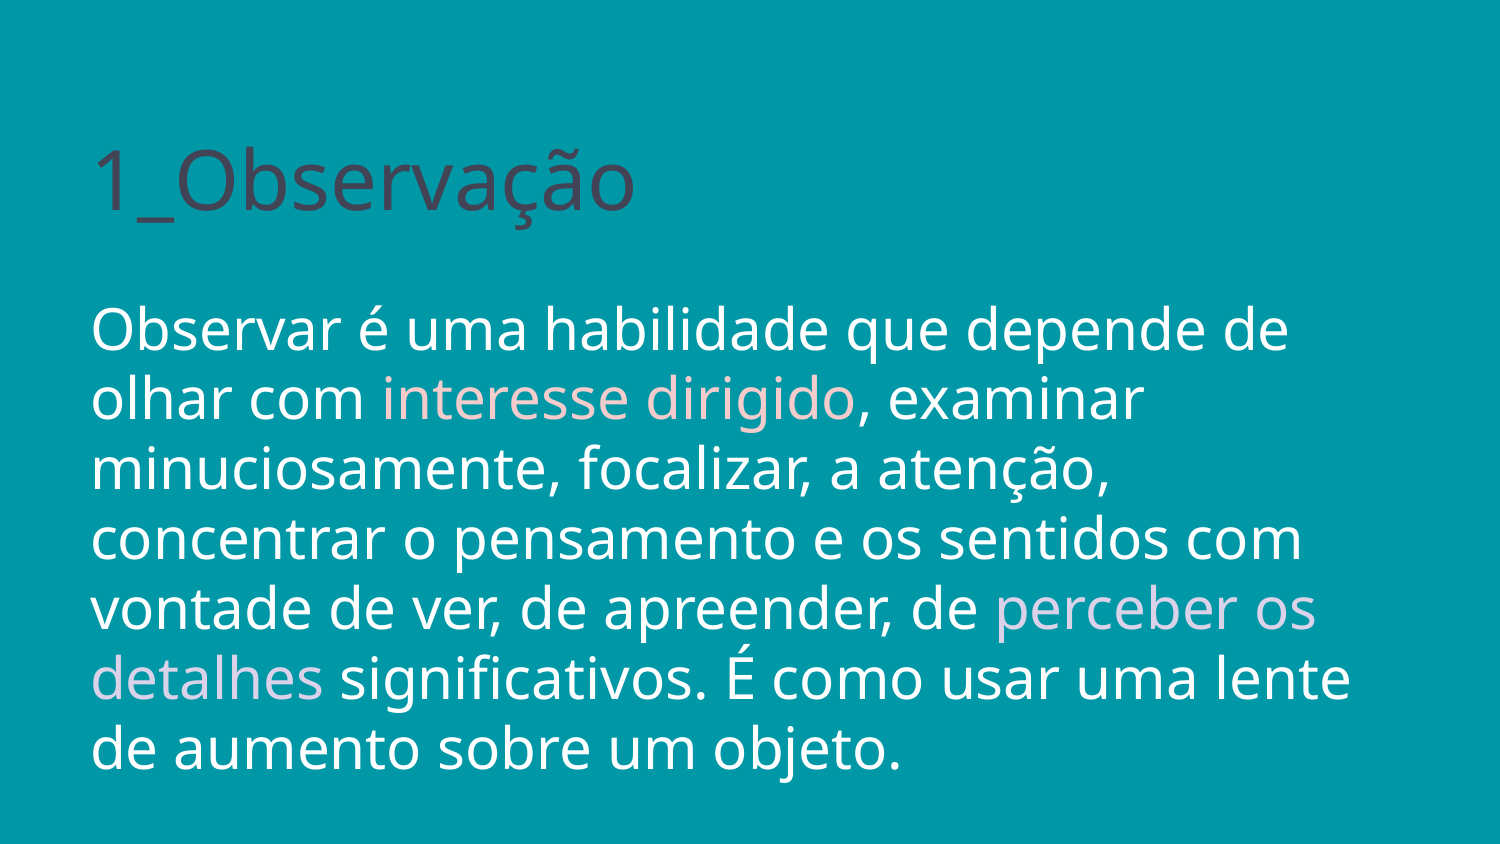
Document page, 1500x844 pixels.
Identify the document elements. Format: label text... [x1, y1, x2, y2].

title 1_Observação [75, 103, 1425, 235]
text_box Observar é uma habilidade que depende de olhar com interesse dirigido, examinar minuciosamente, focalizar, a atenção, concentrar o pensamento e os sentidos com vontade de ver, de apreender, de perceber os detalhes significativos. É como usar uma lente de aumento sobre um objeto. [74, 276, 1425, 809]
